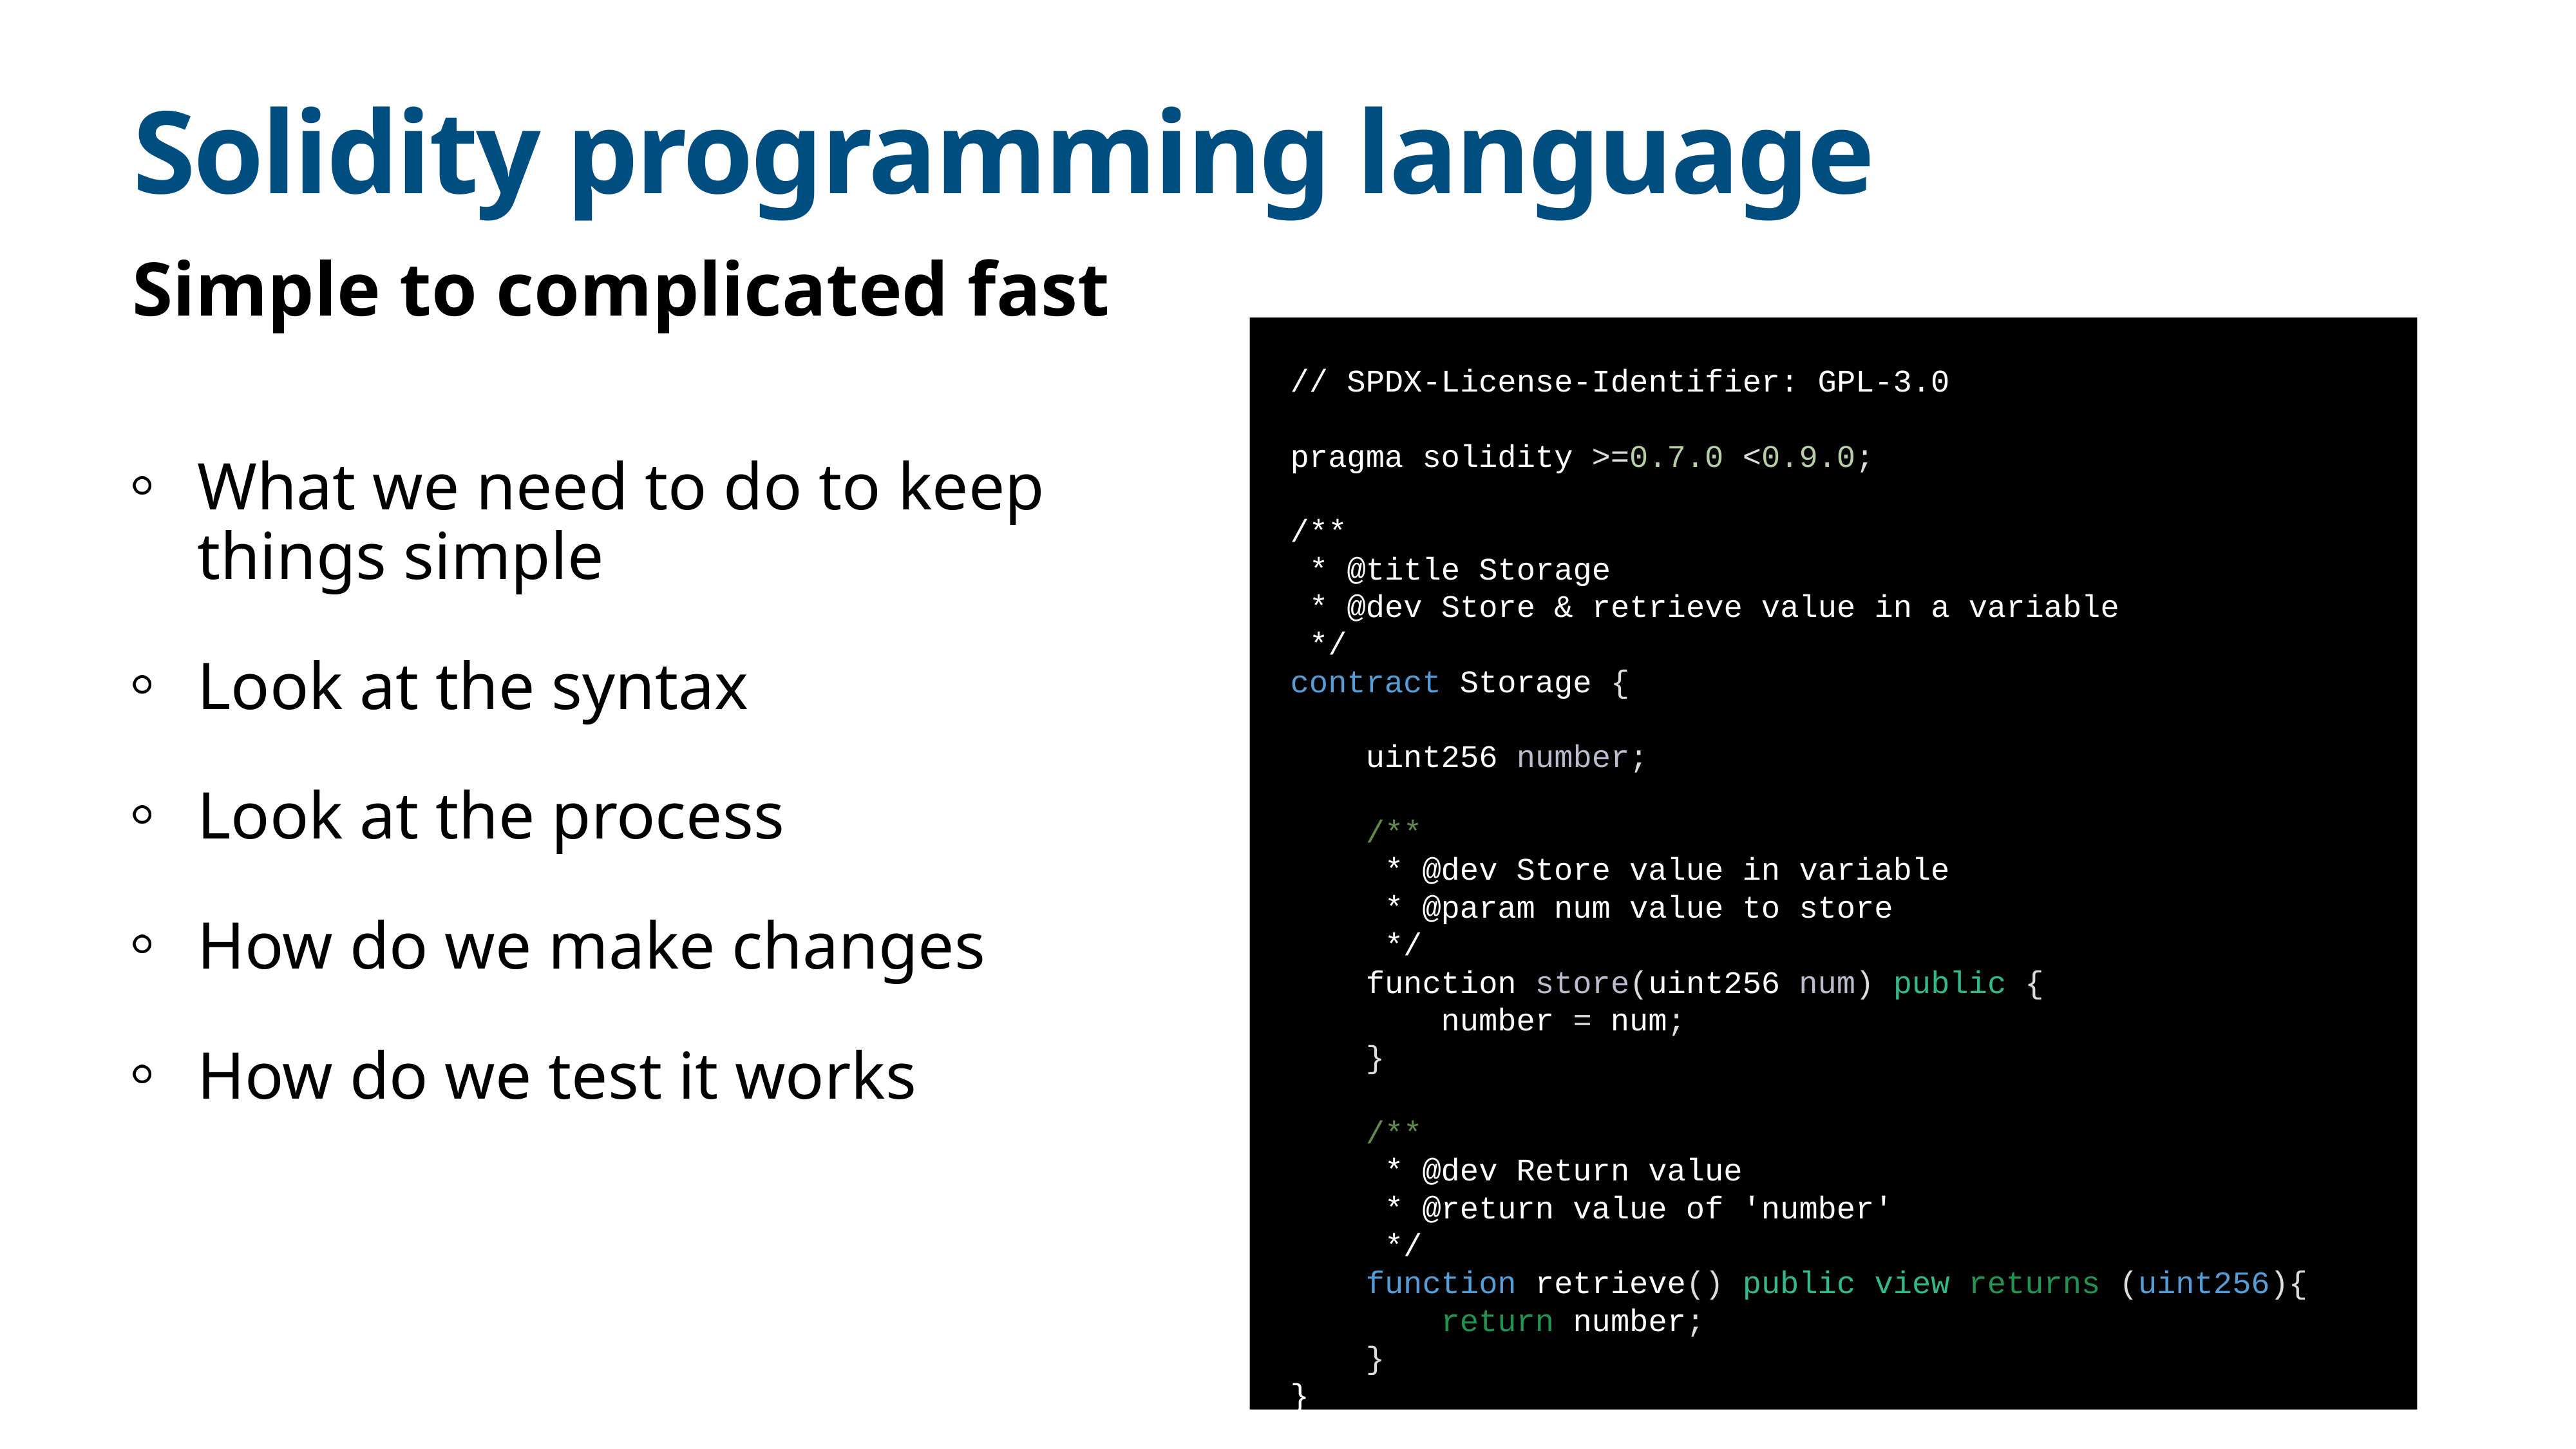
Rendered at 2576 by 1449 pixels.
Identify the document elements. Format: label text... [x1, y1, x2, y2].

text_box What we need to do to keep things simple Look at the syntax Look at the process How do we make changes How do we test it works [127, 448, 1195, 1321]
list Simple to complicated fast [127, 236, 2449, 337]
picture [133, 675, 151, 694]
picture [133, 476, 151, 495]
title Solidity programming language [127, 100, 2449, 236]
picture [133, 1065, 151, 1083]
picture [133, 934, 151, 953]
picture [133, 805, 151, 824]
list // SPDX-License-Identifier: GPL-3.0 pragma solidity >=0.7.0 <0.9.0; /** * @title Storage * @dev Store & retrieve value in a variable */ contract Storage { uint256 number; /** * @dev Store value in variable * @param num value to store */ function store(uint256 num) public { number = num; } /** * @dev Return value * @return value of 'number' */ function retrieve() public view returns (uint256){ return number; } } [1249, 317, 2418, 1410]
